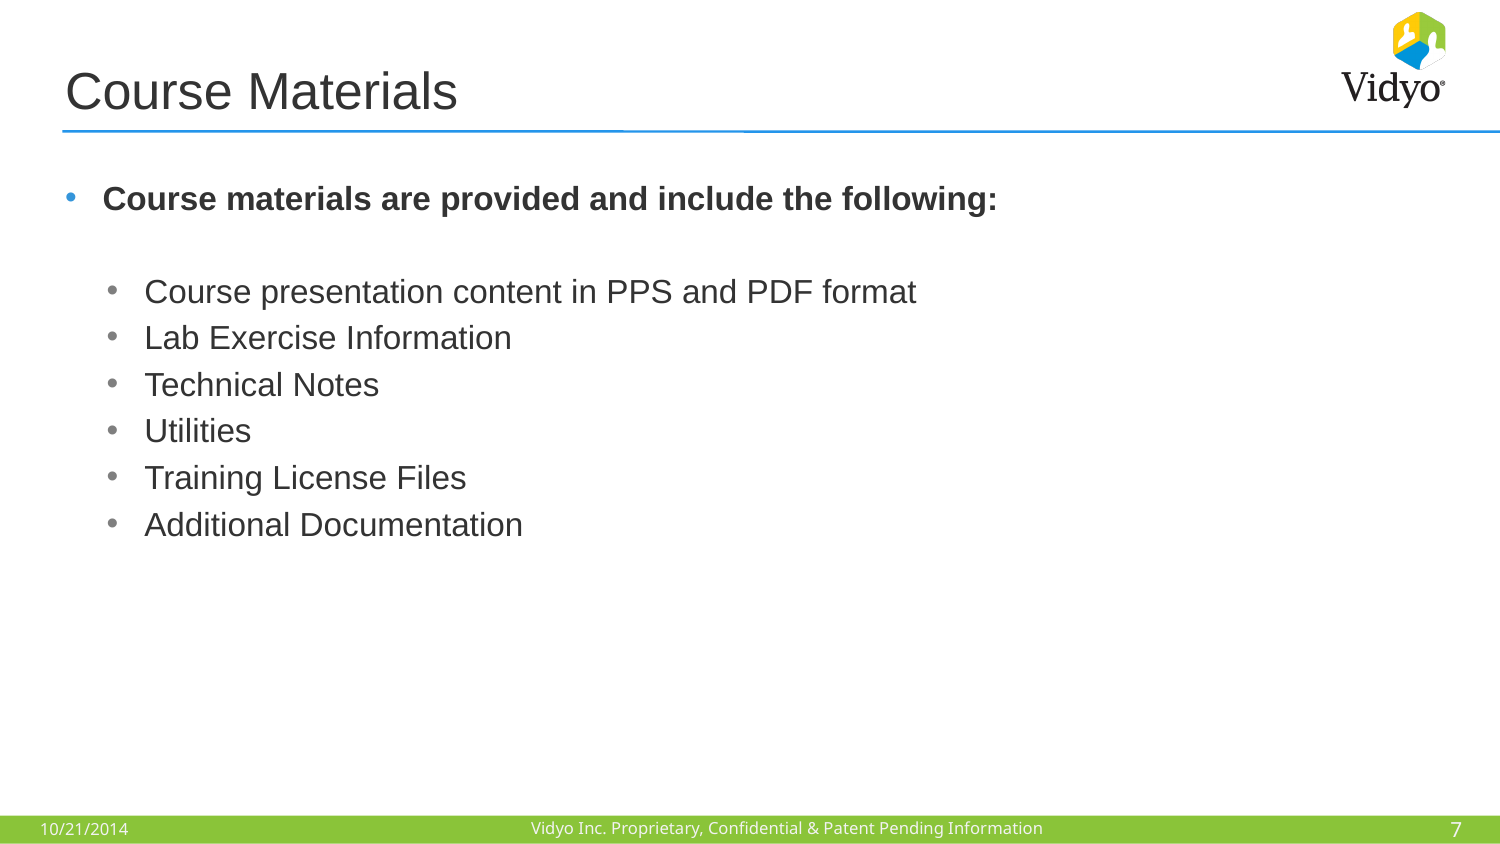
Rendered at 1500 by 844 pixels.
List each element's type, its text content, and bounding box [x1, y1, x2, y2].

list Course materials are provided and include the following: Course presentation content in PPS and PDF format Lab Exercise Information Technical Notes Utilities Training License Files Additional Documentation [50, 169, 1413, 741]
title Course Materials [50, 9, 1338, 128]
picture [1338, 9, 1500, 123]
